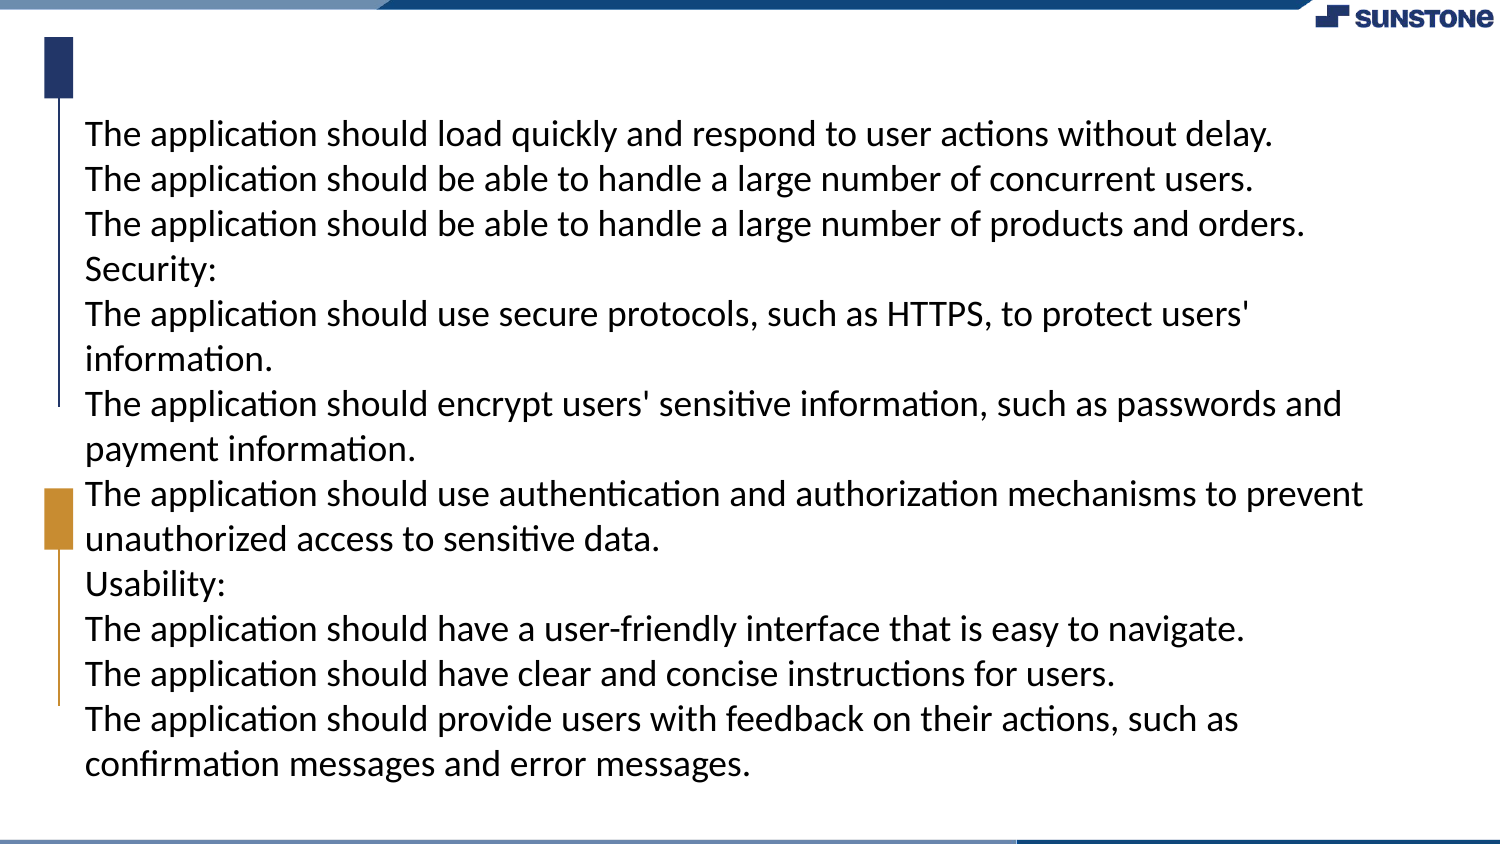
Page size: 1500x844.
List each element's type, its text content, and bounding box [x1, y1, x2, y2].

picture [0, 0, 1500, 844]
list The application should load quickly and respond to user actions without delay. The application should be able to handle a large number of concurrent users. The application should be able to handle a large number of products and orders. Security: The application should use secure protocols, such as HTTPS, to protect users' information. The application should encrypt users' sensitive information, such as passwords and payment information. The application should use authentication and authorization mechanisms to prevent unauthorized access to sensitive data. Usability: The application should have a user-friendly interface that is easy to navigate. The application should have clear and concise instructions for users. The application should provide users with feedback on their actions, such as confirmation messages and error messages. [85, 109, 1436, 837]
